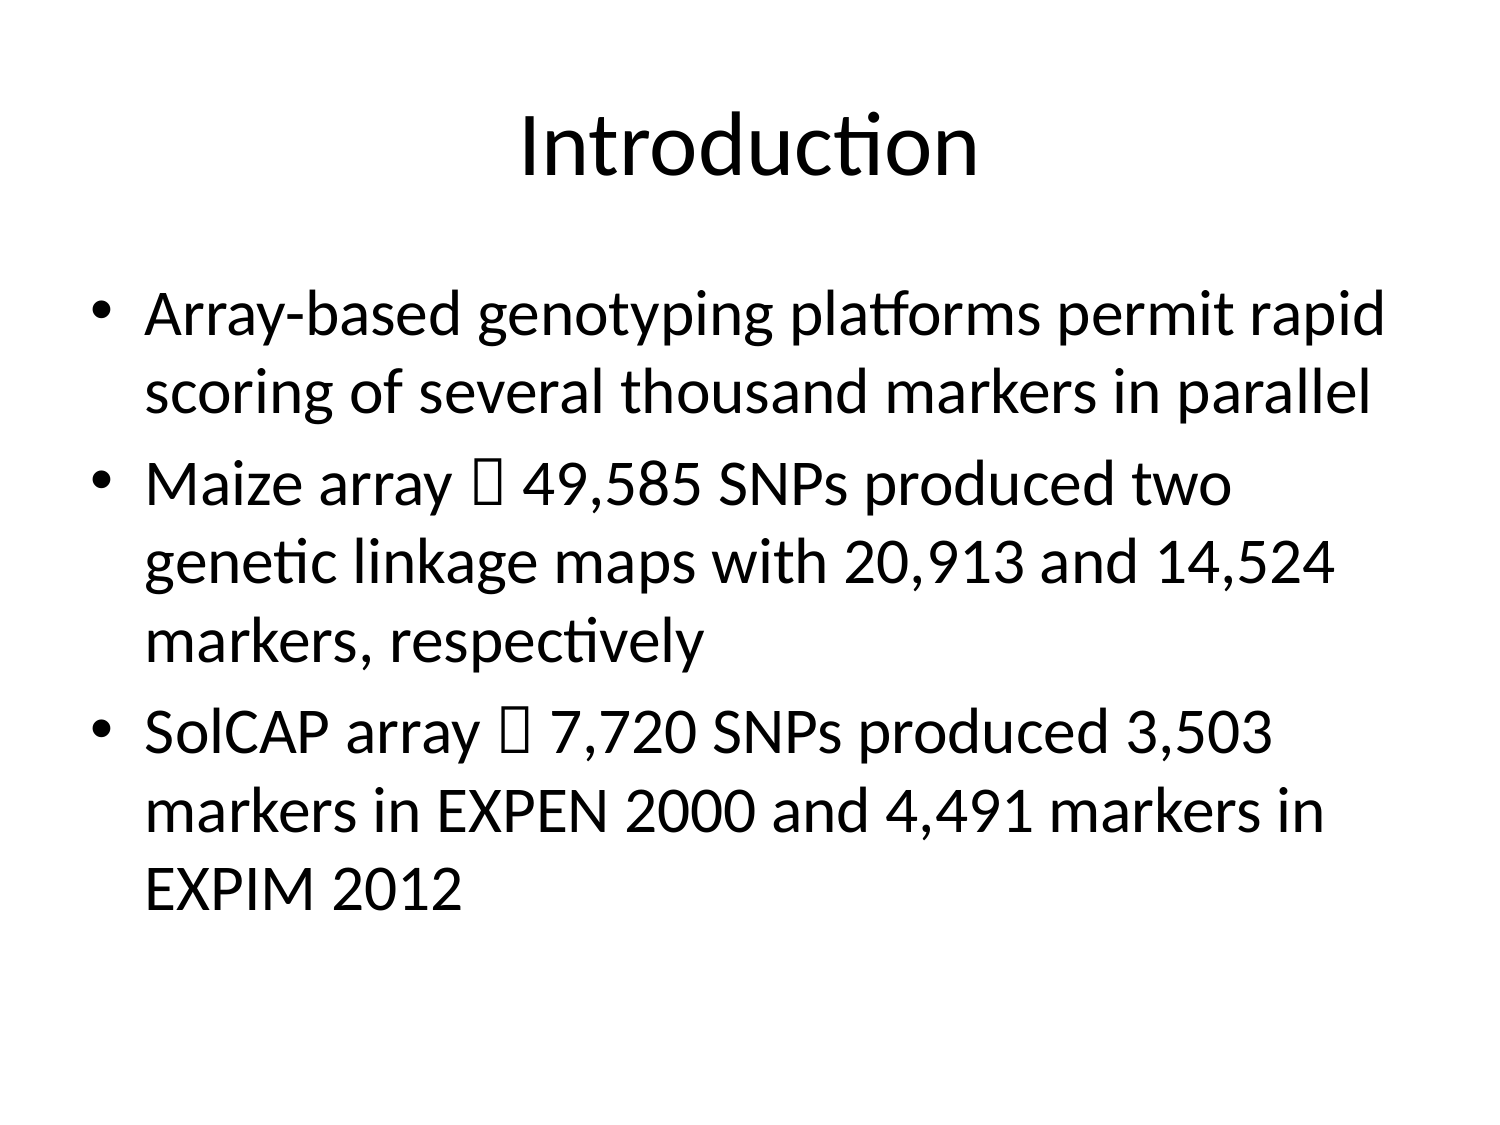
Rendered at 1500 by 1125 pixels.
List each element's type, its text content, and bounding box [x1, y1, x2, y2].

list Array-based genotyping platforms permit rapid scoring of several thousand markers in parallel Maize array  49,585 SNPs produced two genetic linkage maps with 20,913 and 14,524 markers, respectively SolCAP array  7,720 SNPs produced 3,503 markers in EXPEN 2000 and 4,491 markers in EXPIM 2012 [75, 262, 1425, 1005]
title Introduction [75, 45, 1425, 233]
